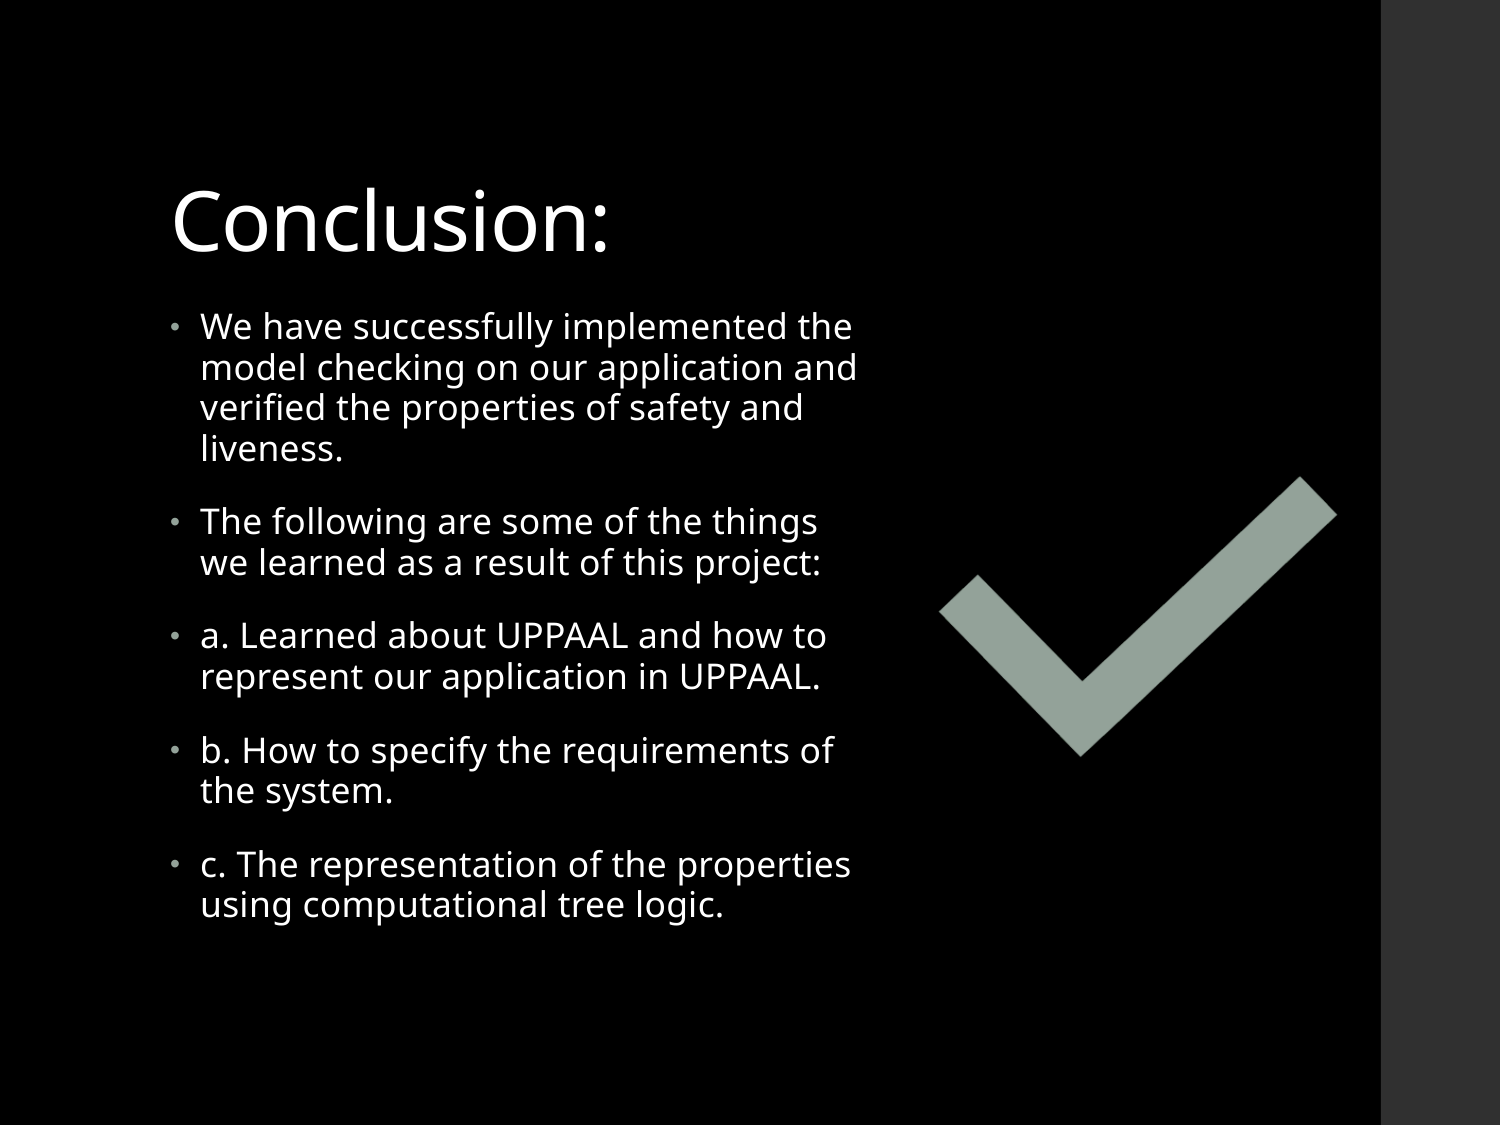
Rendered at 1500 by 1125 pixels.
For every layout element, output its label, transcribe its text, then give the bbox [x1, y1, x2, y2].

title Conclusion: [155, 60, 1348, 278]
picture [934, 412, 1342, 820]
list We have successfully implemented the model checking on our application and verified the properties of safety and liveness. The following are some of the things we learned as a result of this project: a. Learned about UPPAAL and how to represent our application in UPPAAL. b. How to specify the requirements of the system. c. The representation of the properties using computational tree logic. [155, 299, 876, 1014]
